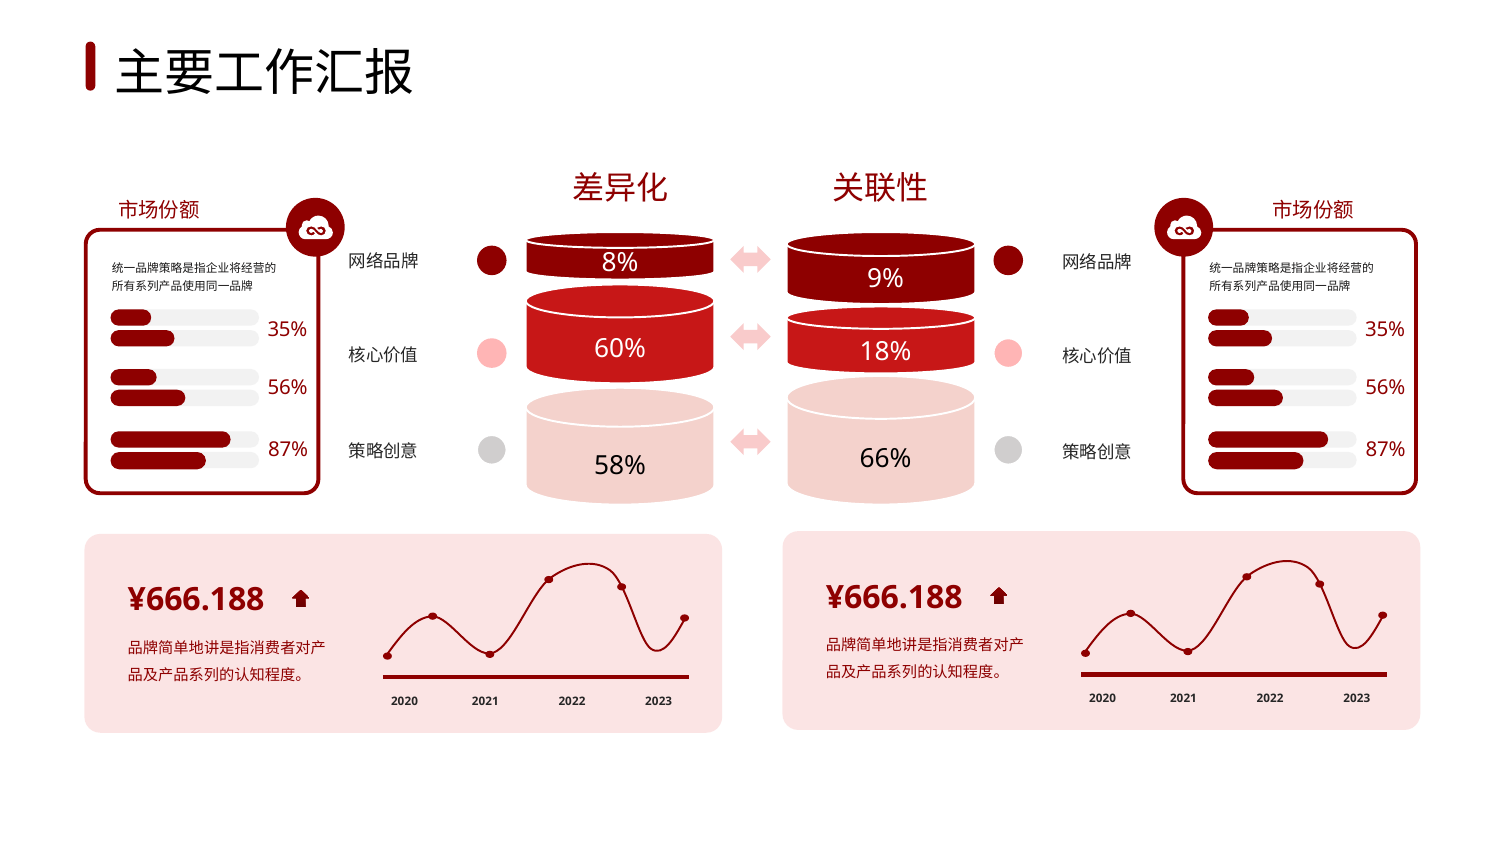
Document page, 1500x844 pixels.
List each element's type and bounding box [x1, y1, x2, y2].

text_box [1035, 435, 1143, 468]
text_box [728, 425, 773, 458]
text_box [100, 32, 430, 108]
text_box [338, 434, 508, 467]
text_box [785, 230, 977, 506]
text_box [786, 154, 975, 224]
text_box [84, 176, 508, 495]
text_box [728, 320, 773, 353]
text_box [524, 230, 716, 385]
text_box [338, 337, 508, 370]
text_box [1035, 245, 1143, 278]
text_box [1153, 176, 1432, 495]
text_box [728, 243, 773, 276]
text_box [84, 40, 97, 92]
text_box [992, 434, 1025, 466]
text_box [525, 154, 715, 224]
text_box [781, 530, 1422, 732]
text_box [992, 337, 1025, 369]
text_box [83, 532, 724, 734]
text_box [524, 386, 716, 506]
text_box [1035, 339, 1143, 371]
text_box [992, 244, 1025, 277]
